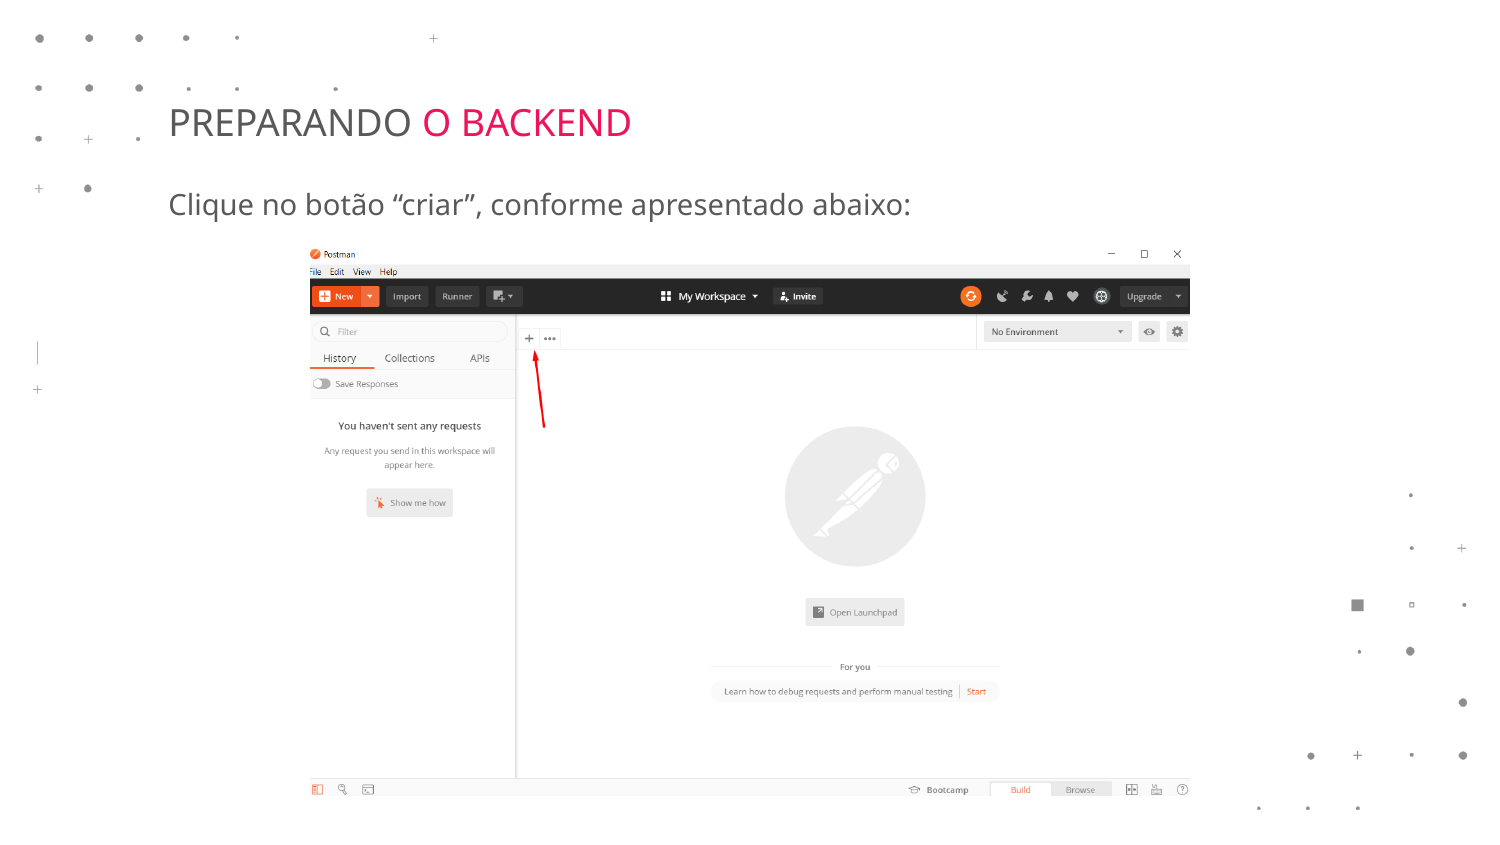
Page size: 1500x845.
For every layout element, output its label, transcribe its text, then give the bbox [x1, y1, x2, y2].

picture [33, 34, 1467, 810]
text_box Clique no botão “criar”, conforme apresentado abaixo: [153, 161, 1335, 713]
text_box PREPARANDO O BACKEND [153, 91, 1347, 151]
